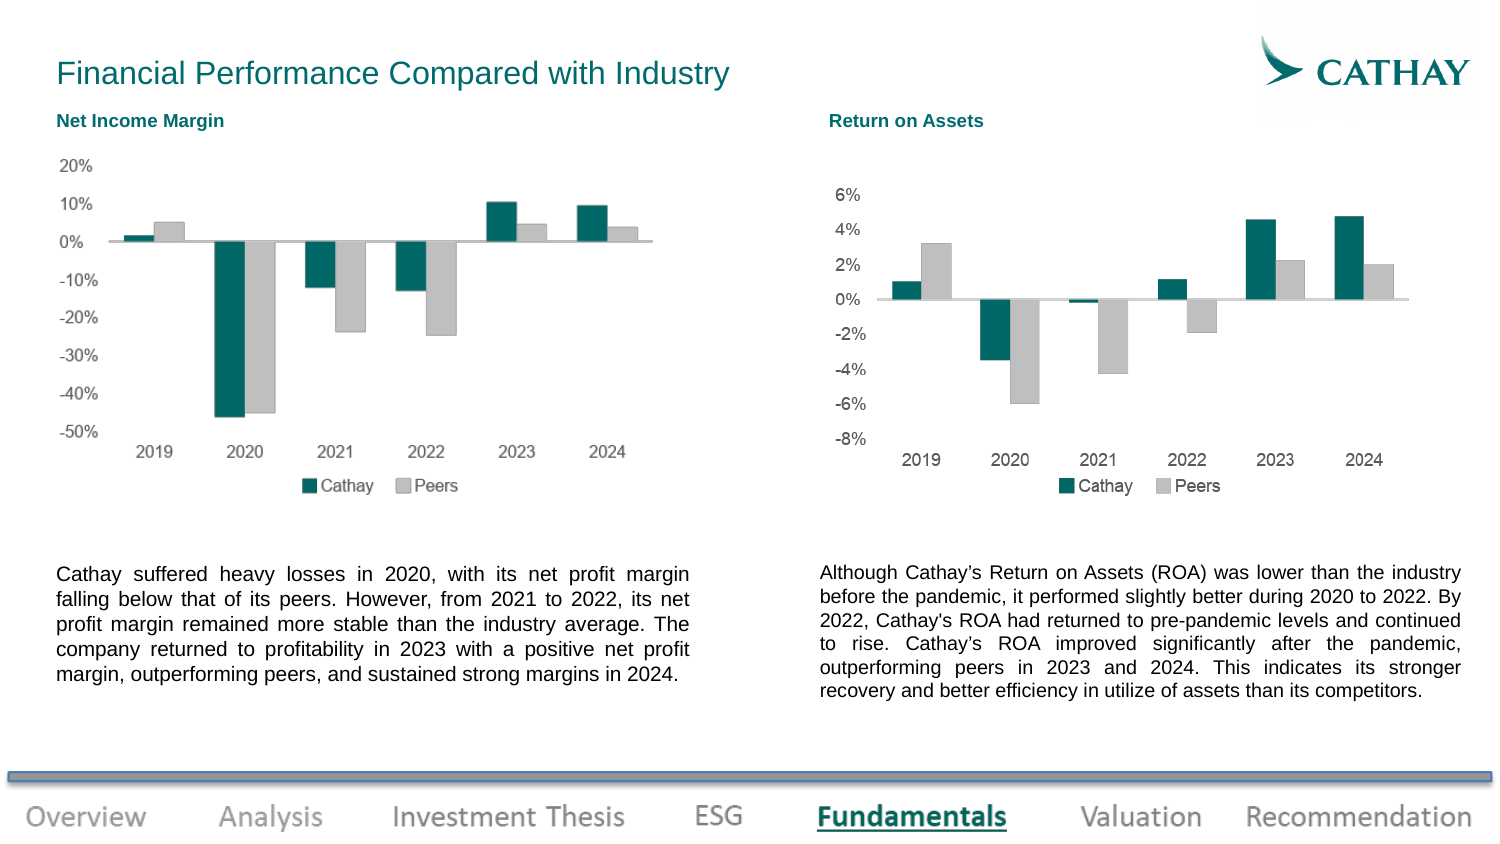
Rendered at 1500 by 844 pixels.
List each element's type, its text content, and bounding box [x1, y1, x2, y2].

picture [832, 161, 1423, 516]
picture [1258, 0, 1474, 121]
text_box Return on Assets [813, 93, 1029, 148]
text_box Cathay suffered heavy losses in 2020, with its net profit margin falling below that of its peers. However, from 2021 to 2022, its net profit margin remained more stable than the industry average. The company returned to profitability in 2023 with a positive net profit margin, outperforming peers, and sustained strong margins in 2024. [41, 545, 705, 698]
title Financial Performance Compared with Industry [41, 37, 1253, 106]
text_box Although Cathay’s Return on Assets (ROA) was lower than the industry before the pandemic, it performed slightly better during 2020 to 2022. By 2022, Cathay's ROA had returned to pre-pandemic levels and continued to rise. Cathay’s ROA improved significantly after the pandemic, outperforming peers in 2023 and 2024. This indicates its stronger recovery and better efficiency in utilize of assets than its competitors. [804, 545, 1478, 735]
picture [0, 738, 1500, 844]
picture [51, 139, 687, 516]
text_box Net Income Margin [41, 93, 256, 148]
